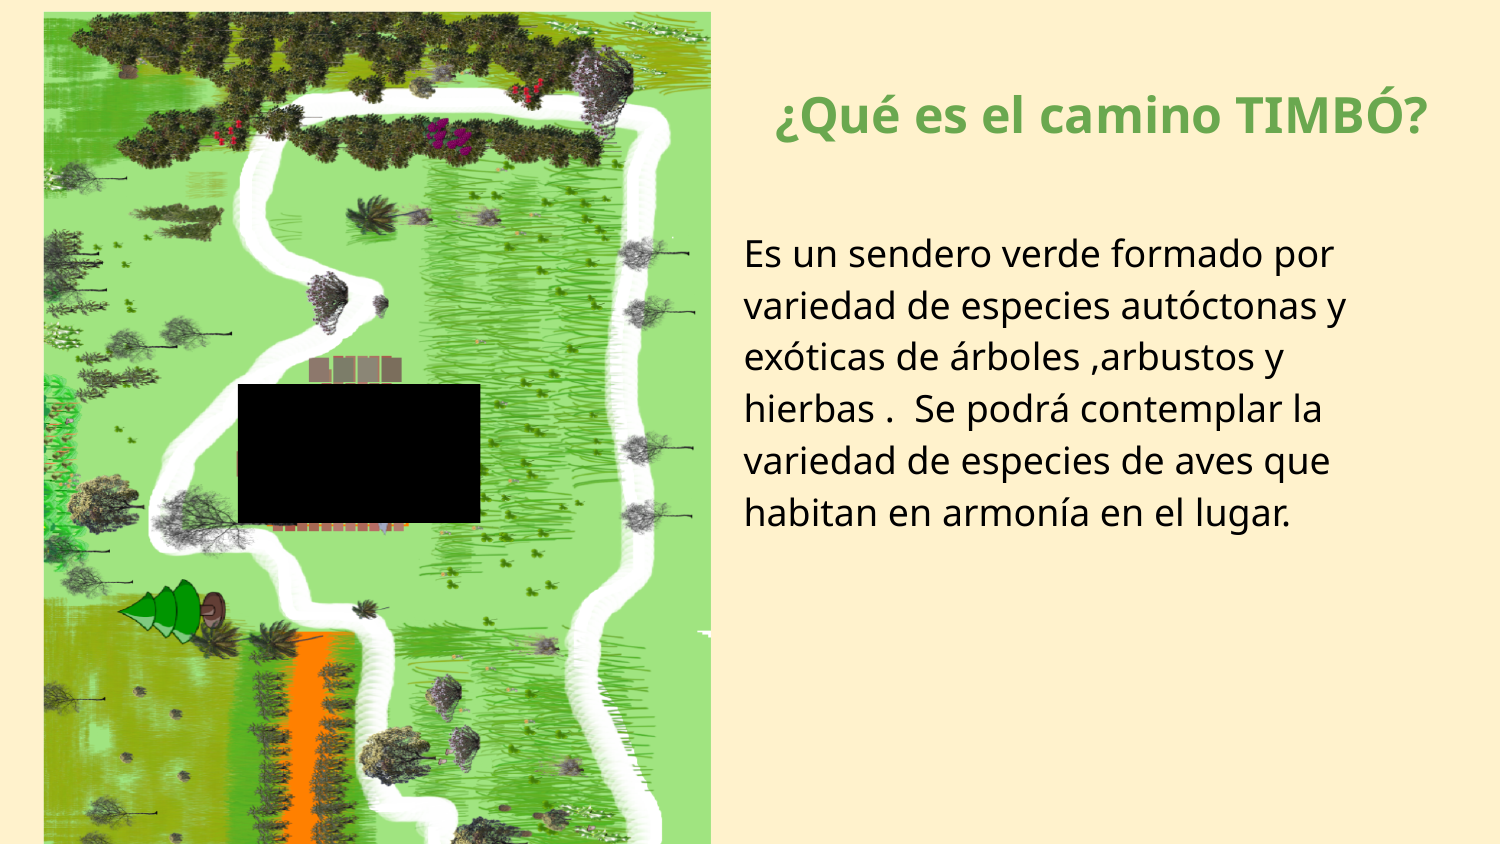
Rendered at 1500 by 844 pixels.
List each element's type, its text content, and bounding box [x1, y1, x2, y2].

picture [0, 13, 820, 844]
list Es un sendero verde formado por variedad de especies autóctonas y exóticas de árboles ,arbustos y hierbas . Se podrá contemplar la variedad de especies de aves que habitan en armonía en el lugar. [711, 208, 1453, 813]
text_box ¿Qué es el camino TIMBÓ? [711, 14, 1500, 153]
